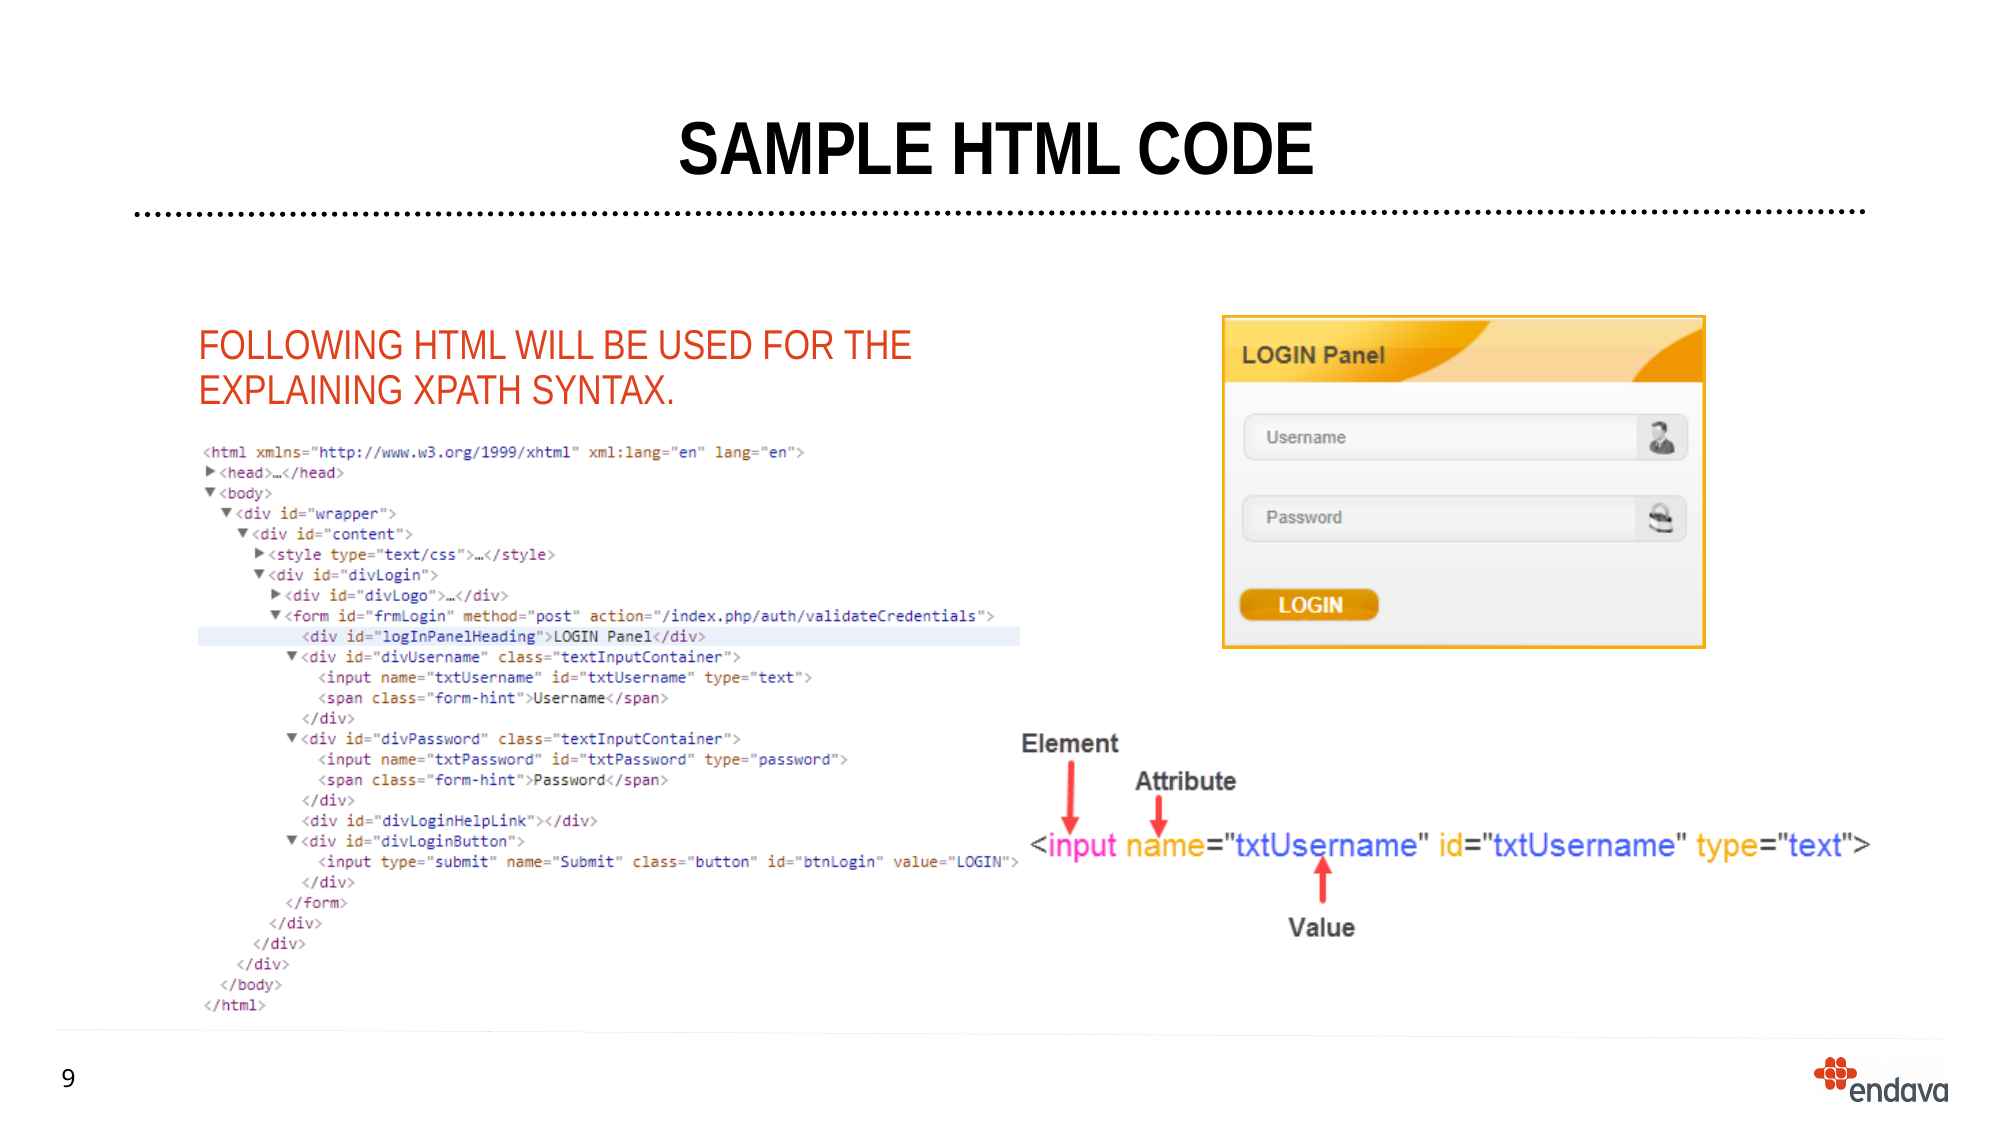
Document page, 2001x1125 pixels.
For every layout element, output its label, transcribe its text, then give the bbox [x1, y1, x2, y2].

title Sample HTML code [198, 26, 1812, 195]
picture [1814, 1057, 1948, 1102]
picture [1019, 729, 1870, 940]
picture [1222, 315, 1706, 649]
list Following HTML will be used for the explaining XPath syntax. [198, 315, 1020, 422]
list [198, 444, 1020, 1016]
